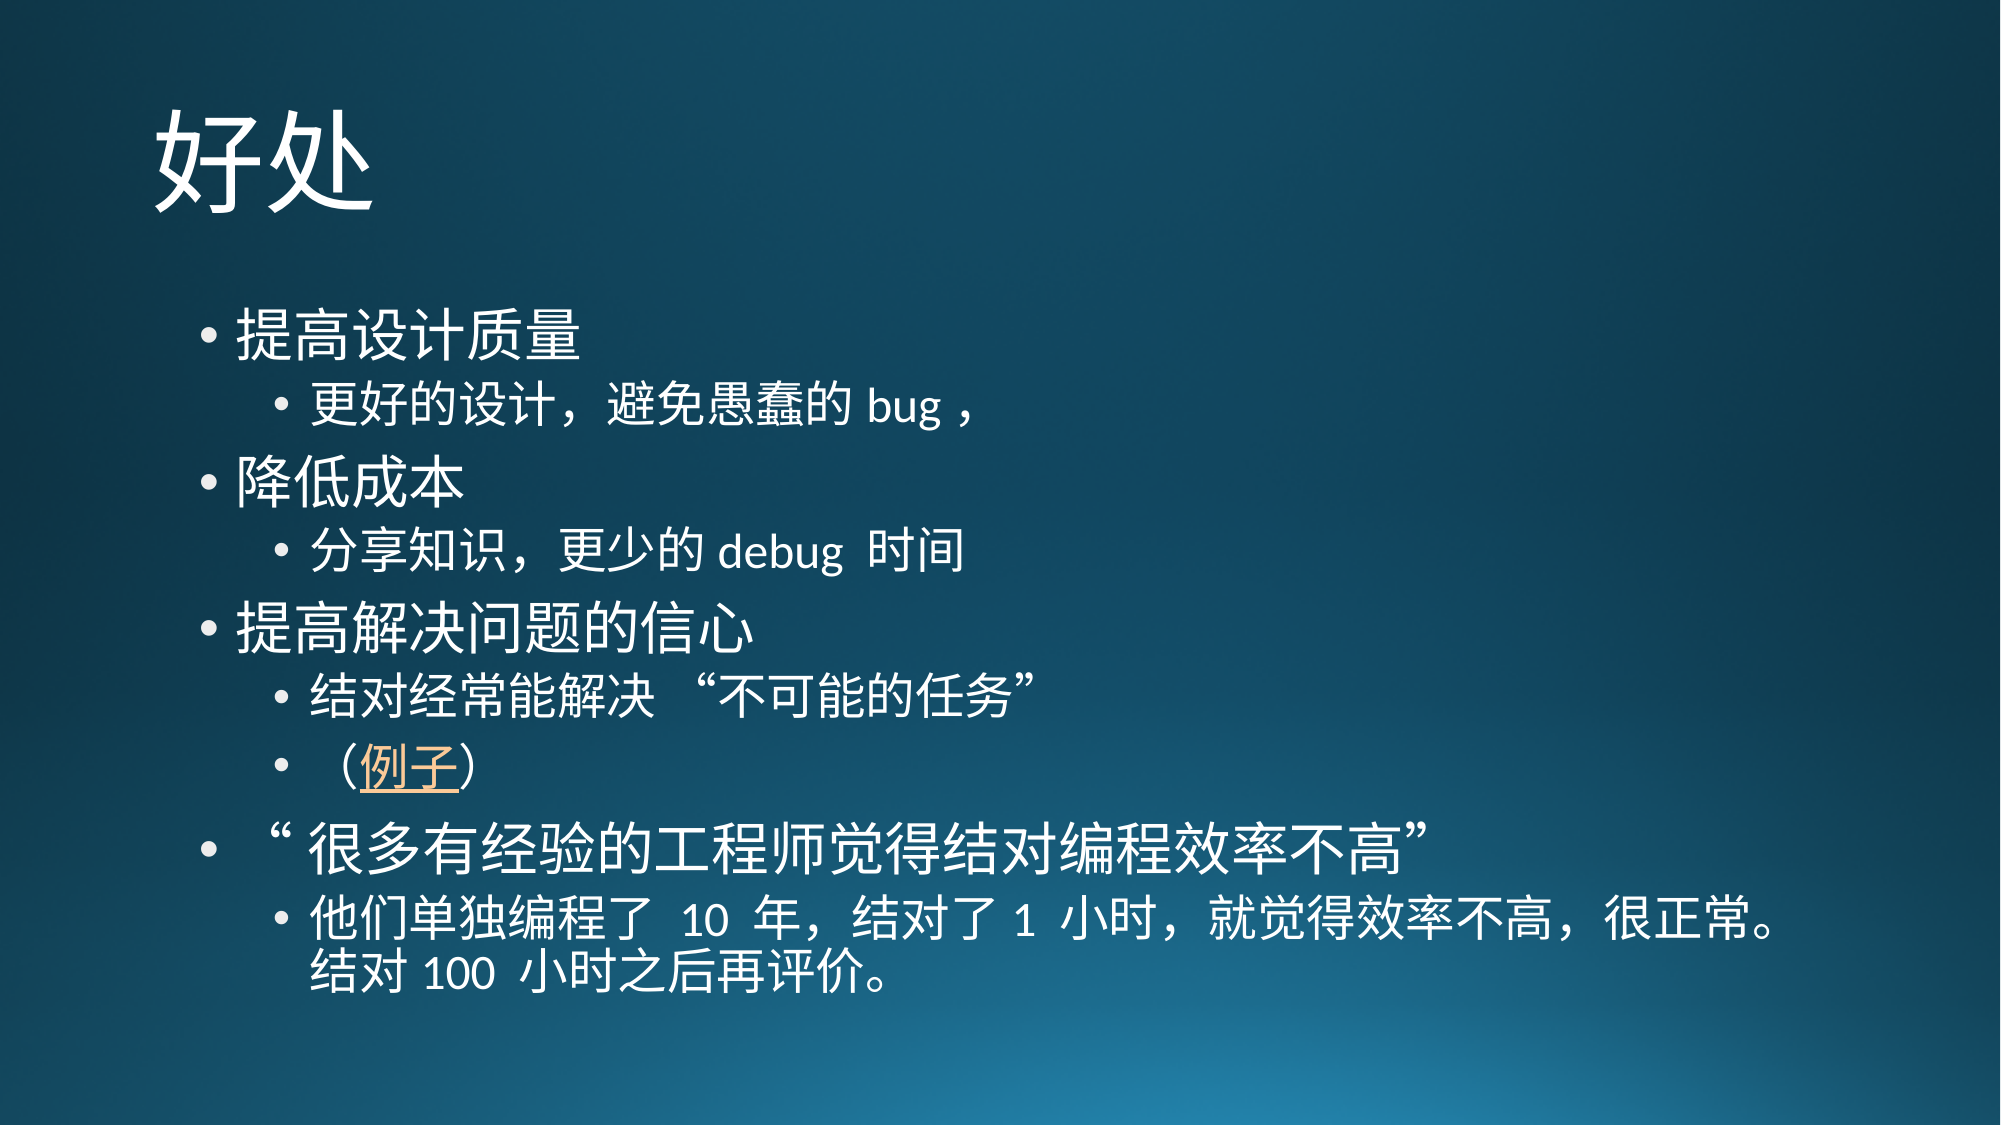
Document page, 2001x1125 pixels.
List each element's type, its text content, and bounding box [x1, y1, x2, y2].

picture [0, 0, 2001, 1125]
list 提高设计质量 更好的设计，避免愚蠢的bug， 降低成本 分享知识，更少的debug 时间 提高解决问题的信心 结对经常能解决 “不可能的任务” （例子） “很多有经验的工程师觉得结对编程效率不高” 他们单独编程了 10 年，结对了1 小时，就觉得效率不高，很正常。 结对100 小时之后再评价。 [183, 299, 1863, 1014]
title 好处 [137, 59, 1863, 278]
